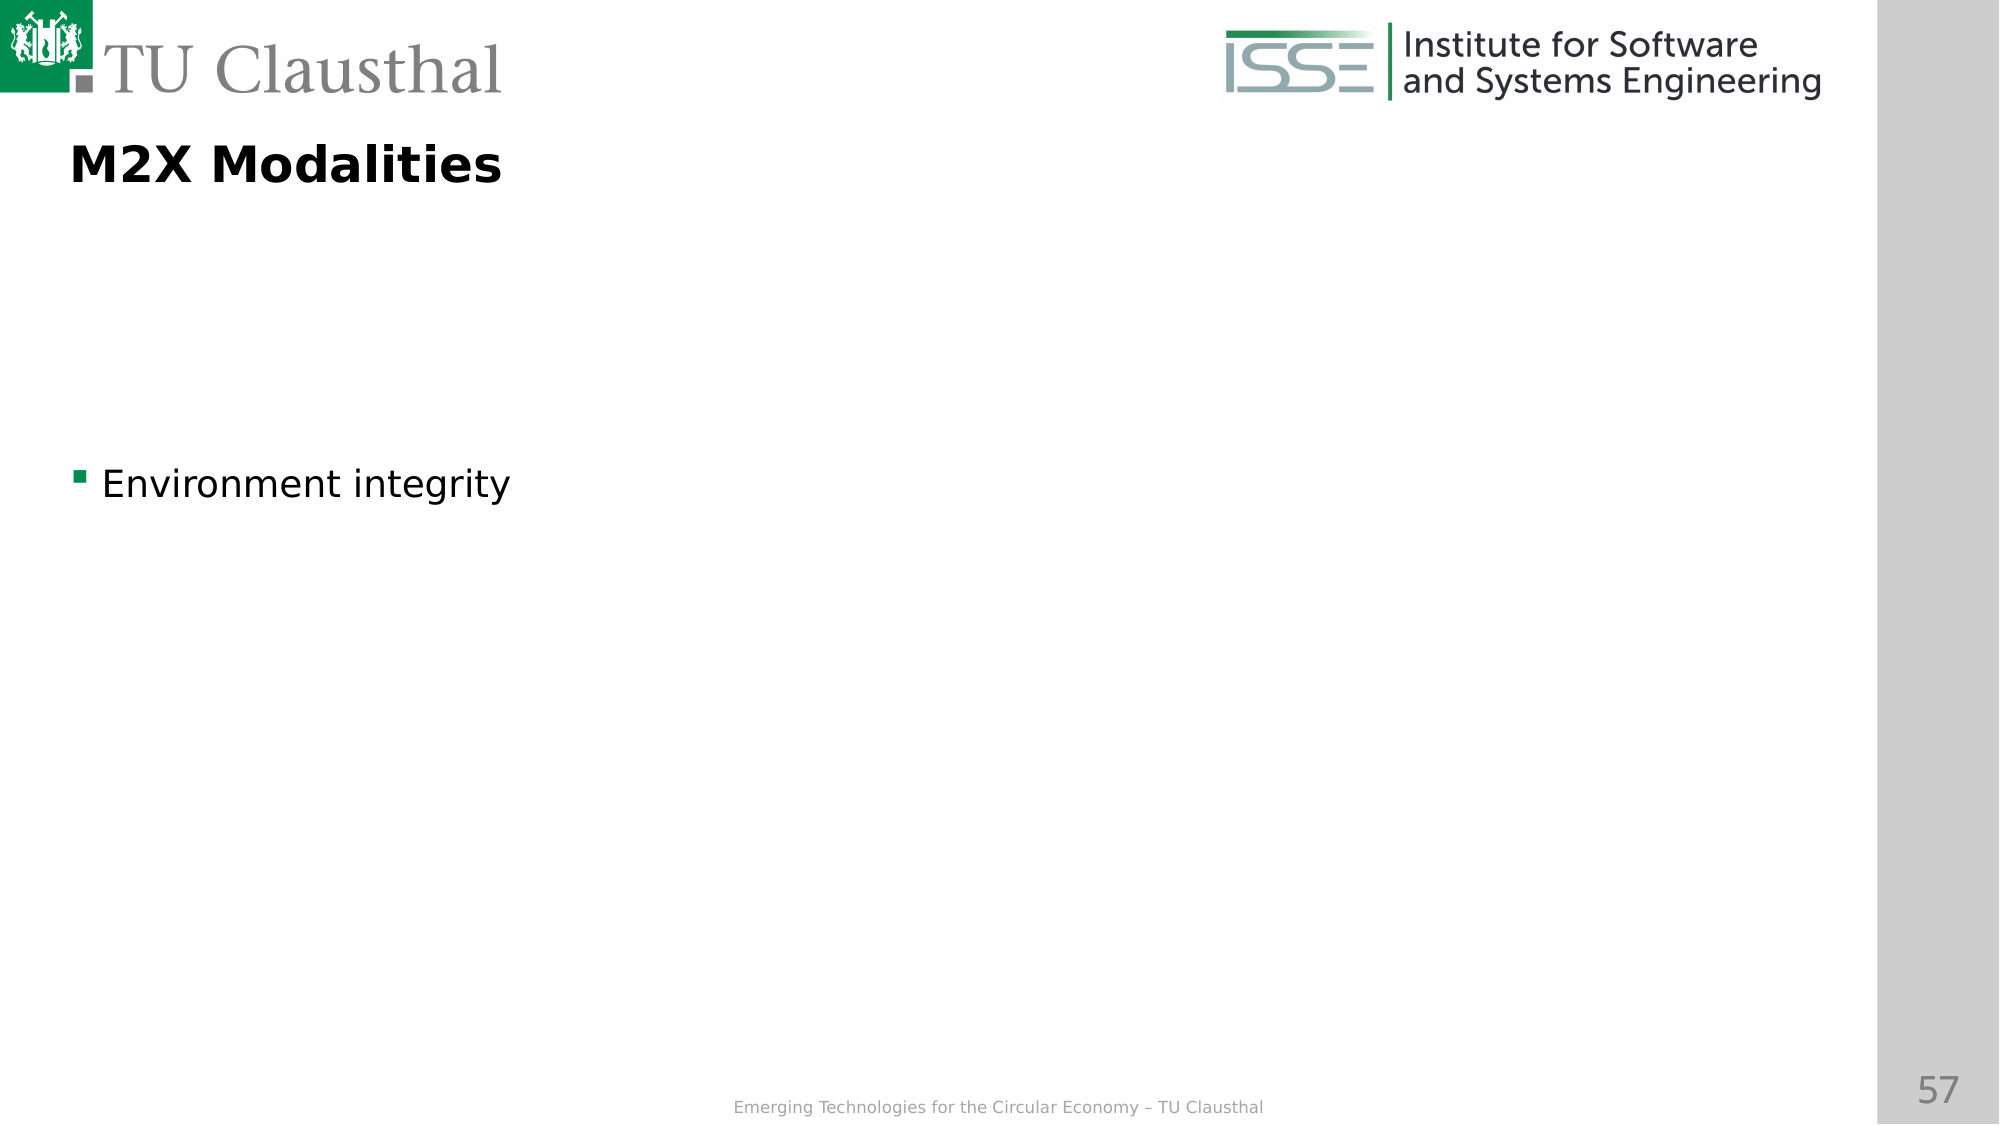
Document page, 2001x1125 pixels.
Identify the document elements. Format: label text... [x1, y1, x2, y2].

text_box M2X Modalities [54, 125, 1818, 207]
picture [0, 0, 501, 93]
text_box Environment integrity Accountability and Logging Privacy Trust Market Behavior [54, 208, 1818, 1034]
picture [1218, 22, 1826, 107]
